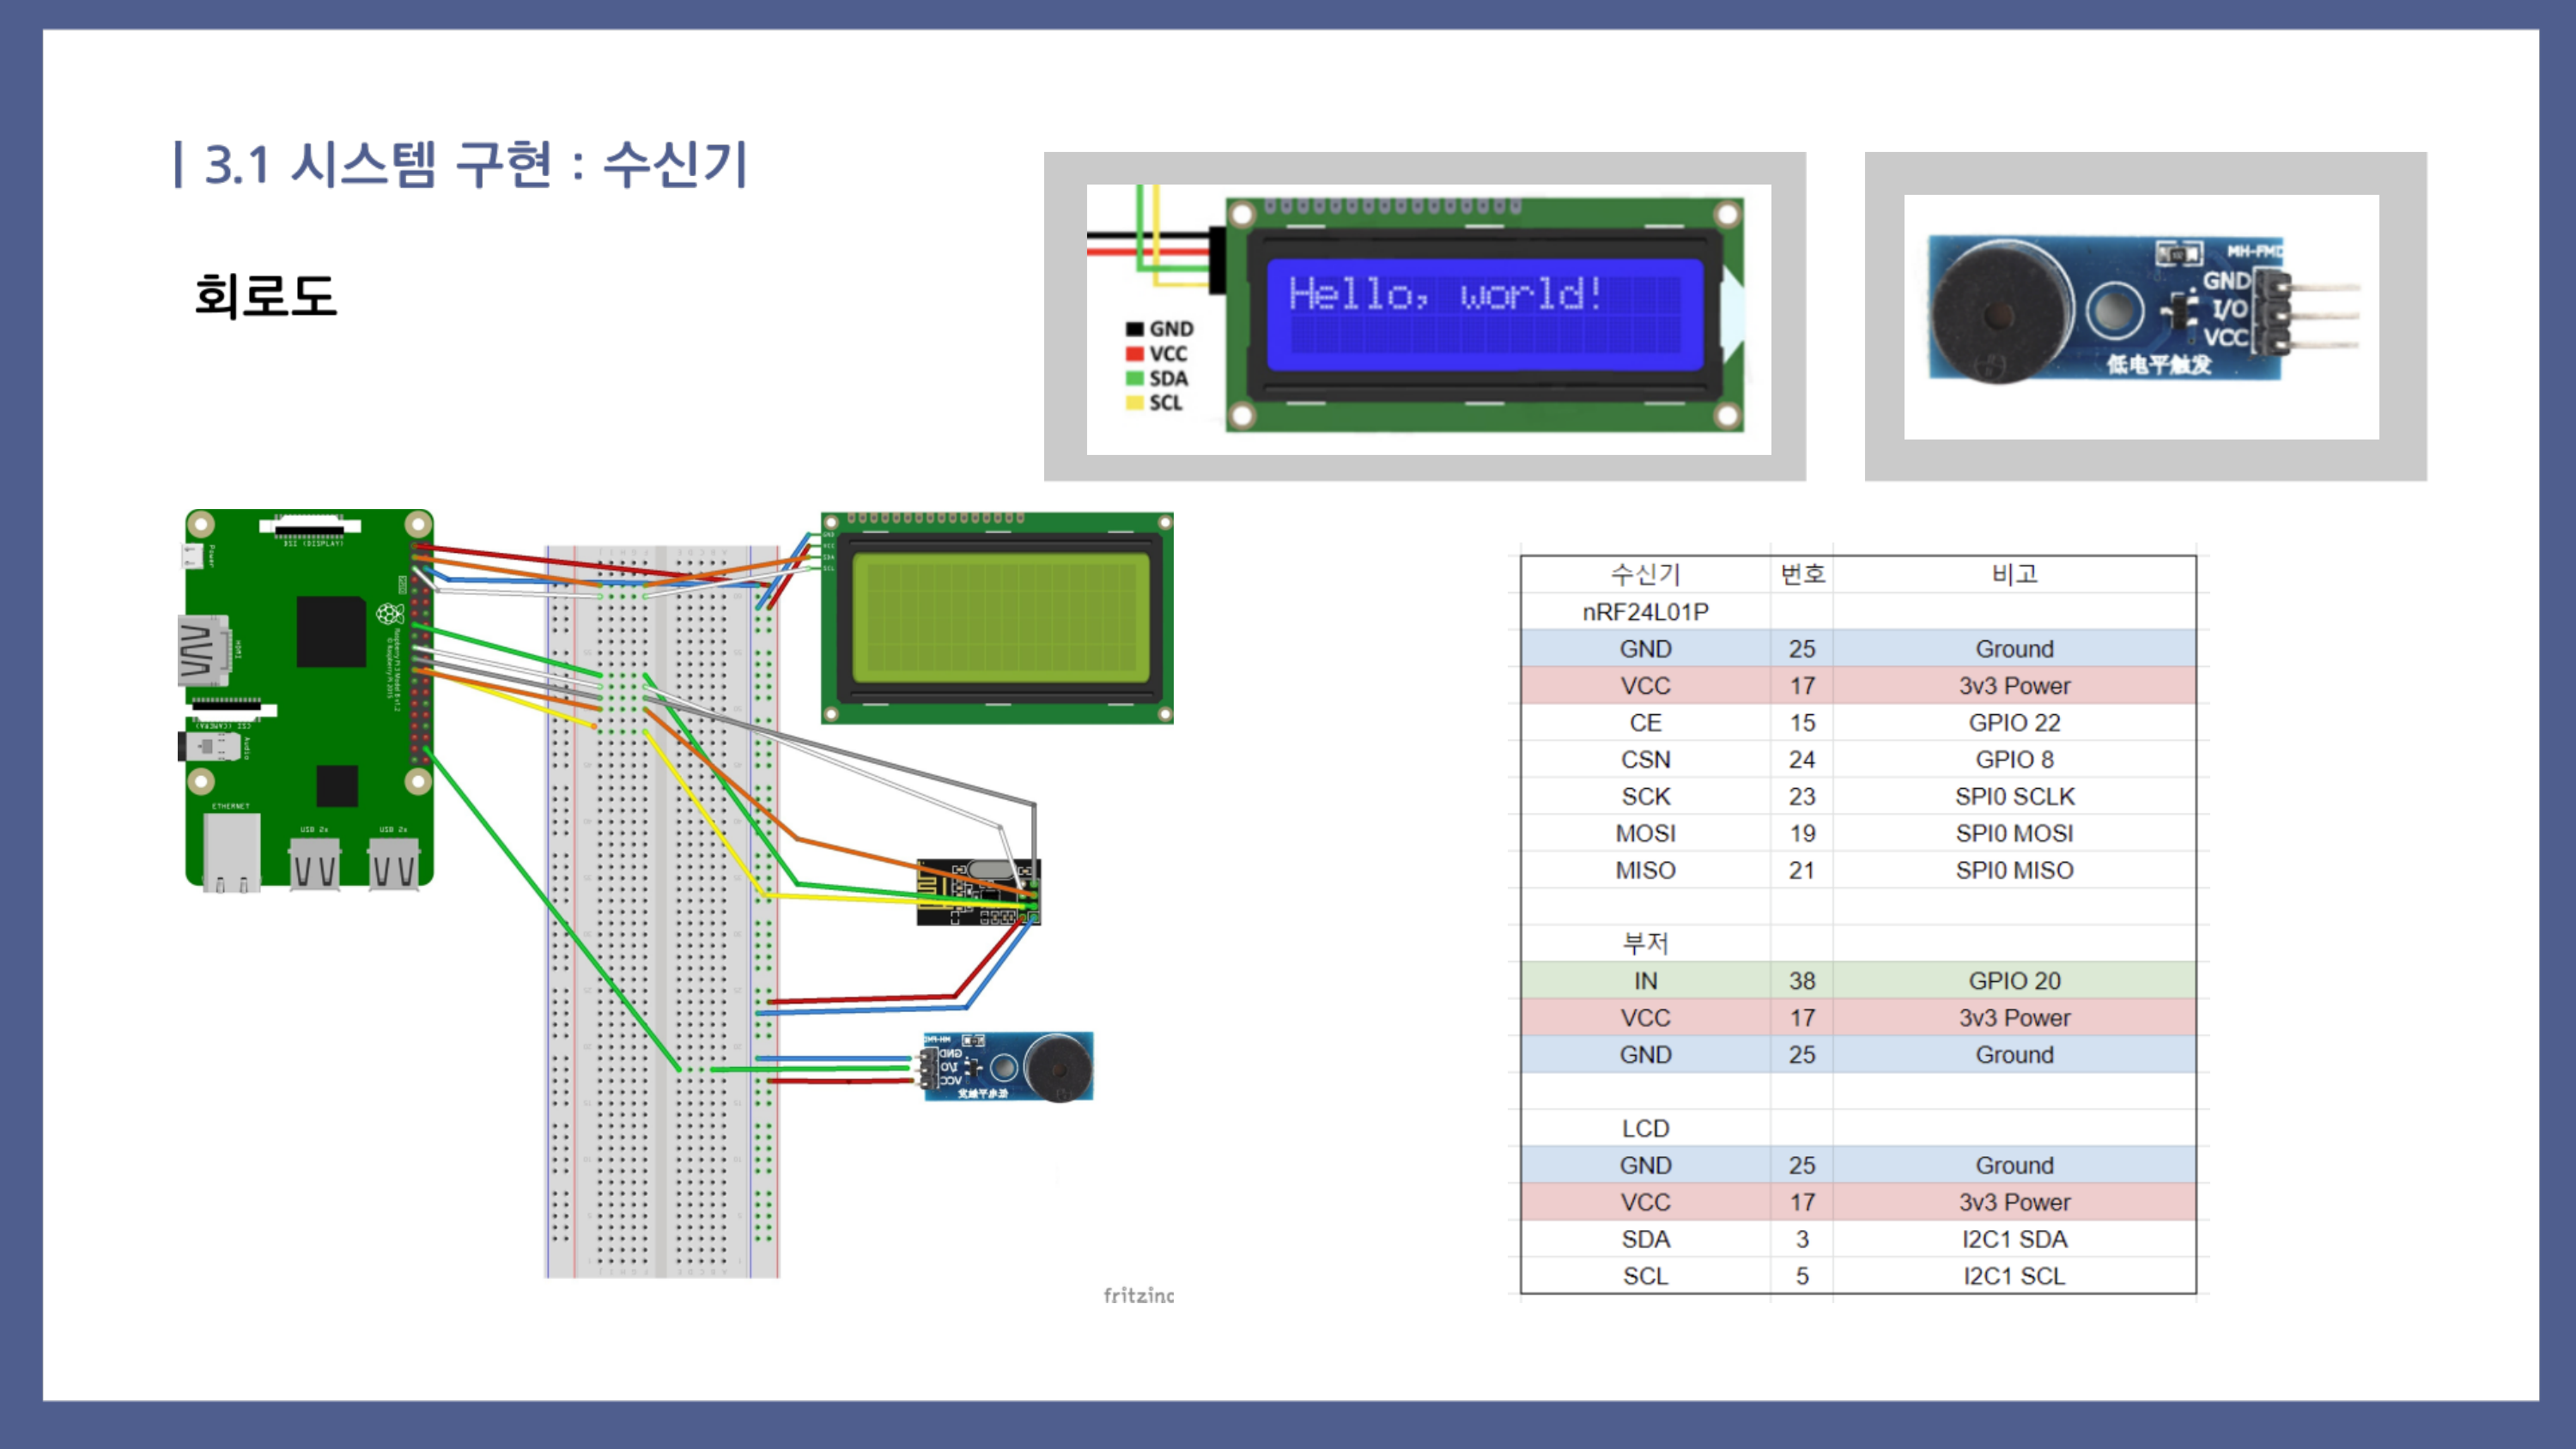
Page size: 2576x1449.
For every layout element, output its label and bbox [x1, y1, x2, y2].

text_box [1044, 152, 1807, 483]
text_box [1508, 543, 2210, 1303]
text_box [177, 508, 1175, 1303]
text_box [1905, 195, 2379, 440]
text_box [1864, 152, 2428, 483]
text_box [1087, 184, 1771, 455]
picture [185, 253, 363, 345]
text_box [0, 0, 2576, 1449]
picture [143, 121, 776, 219]
